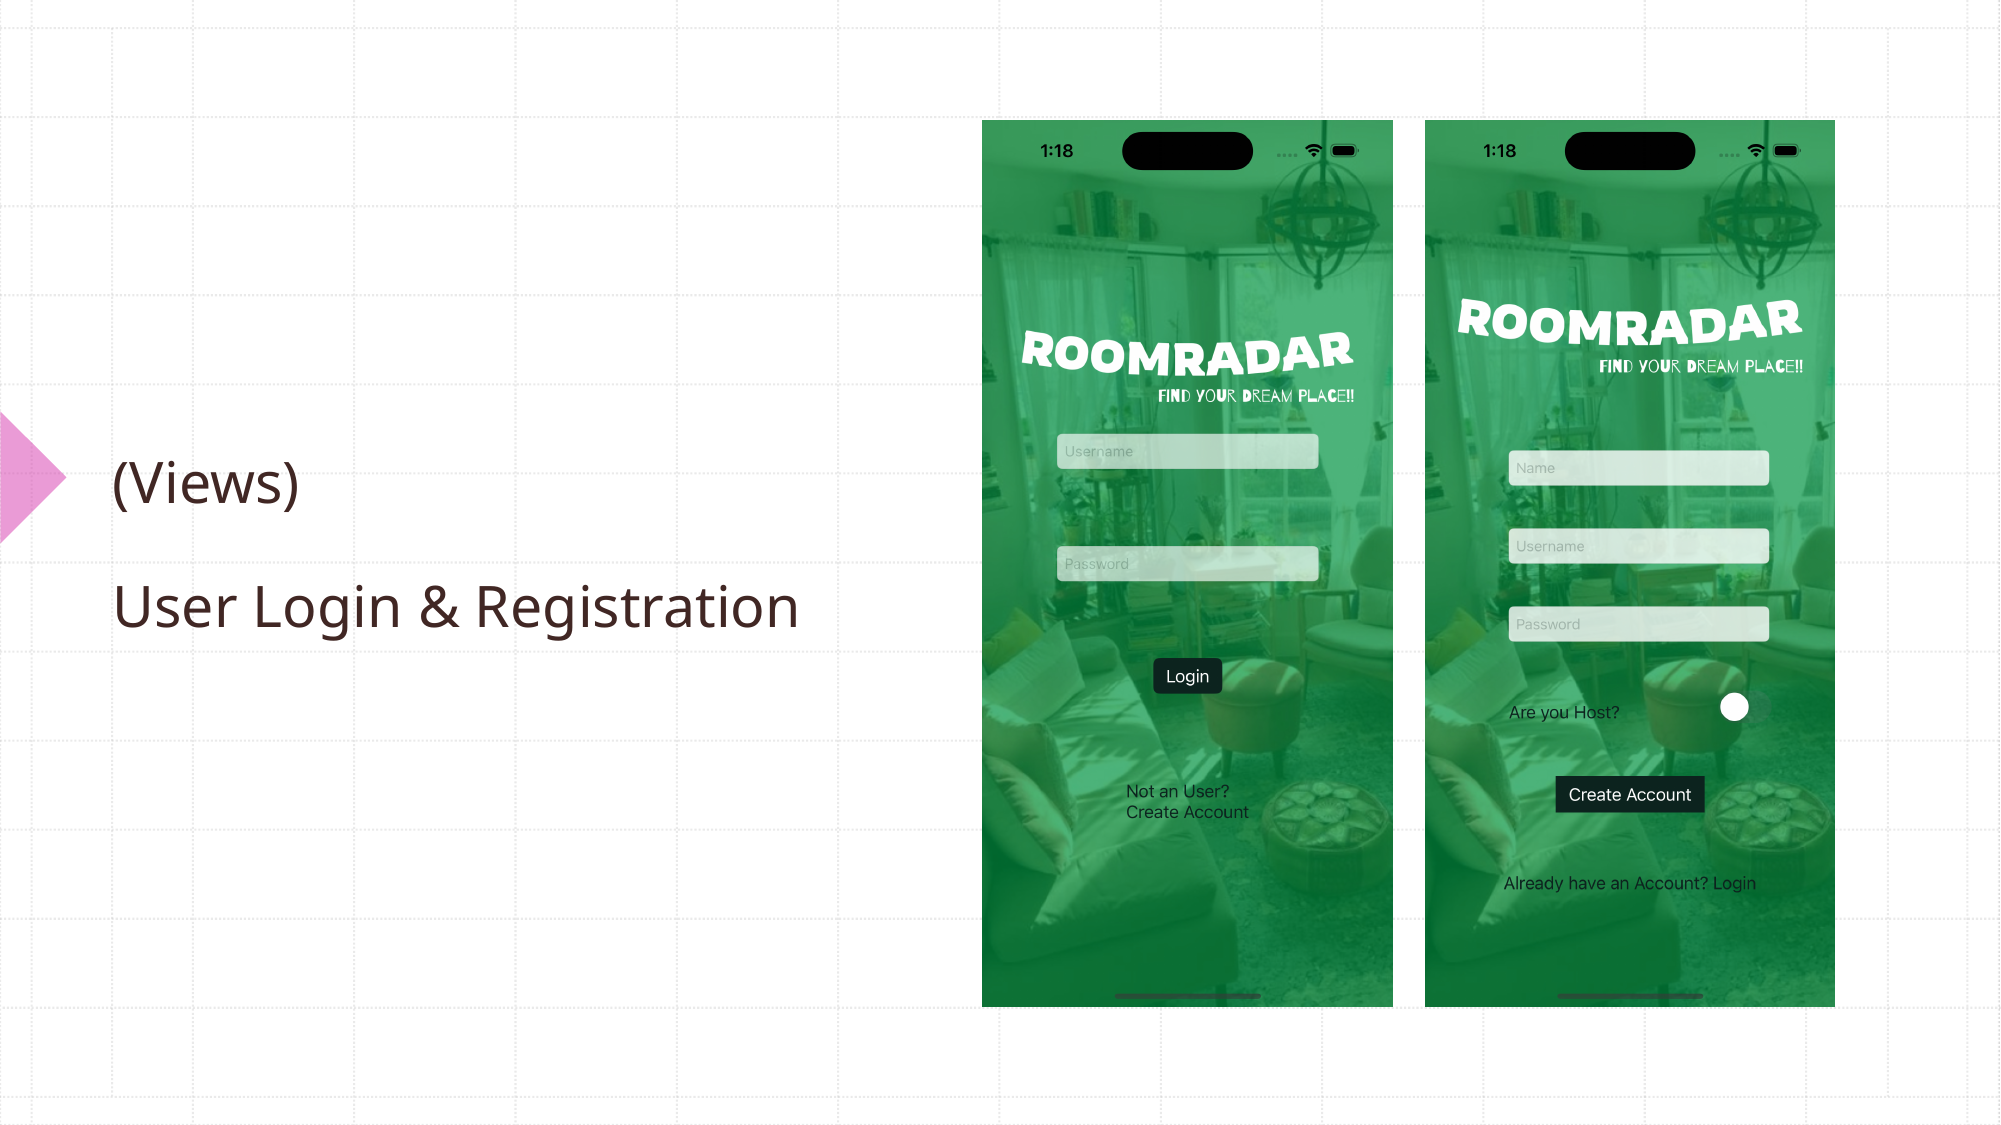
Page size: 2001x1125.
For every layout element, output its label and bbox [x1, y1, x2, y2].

picture [1425, 120, 1835, 1007]
list [982, 120, 1393, 1007]
text_box [0, 0, 2000, 1125]
